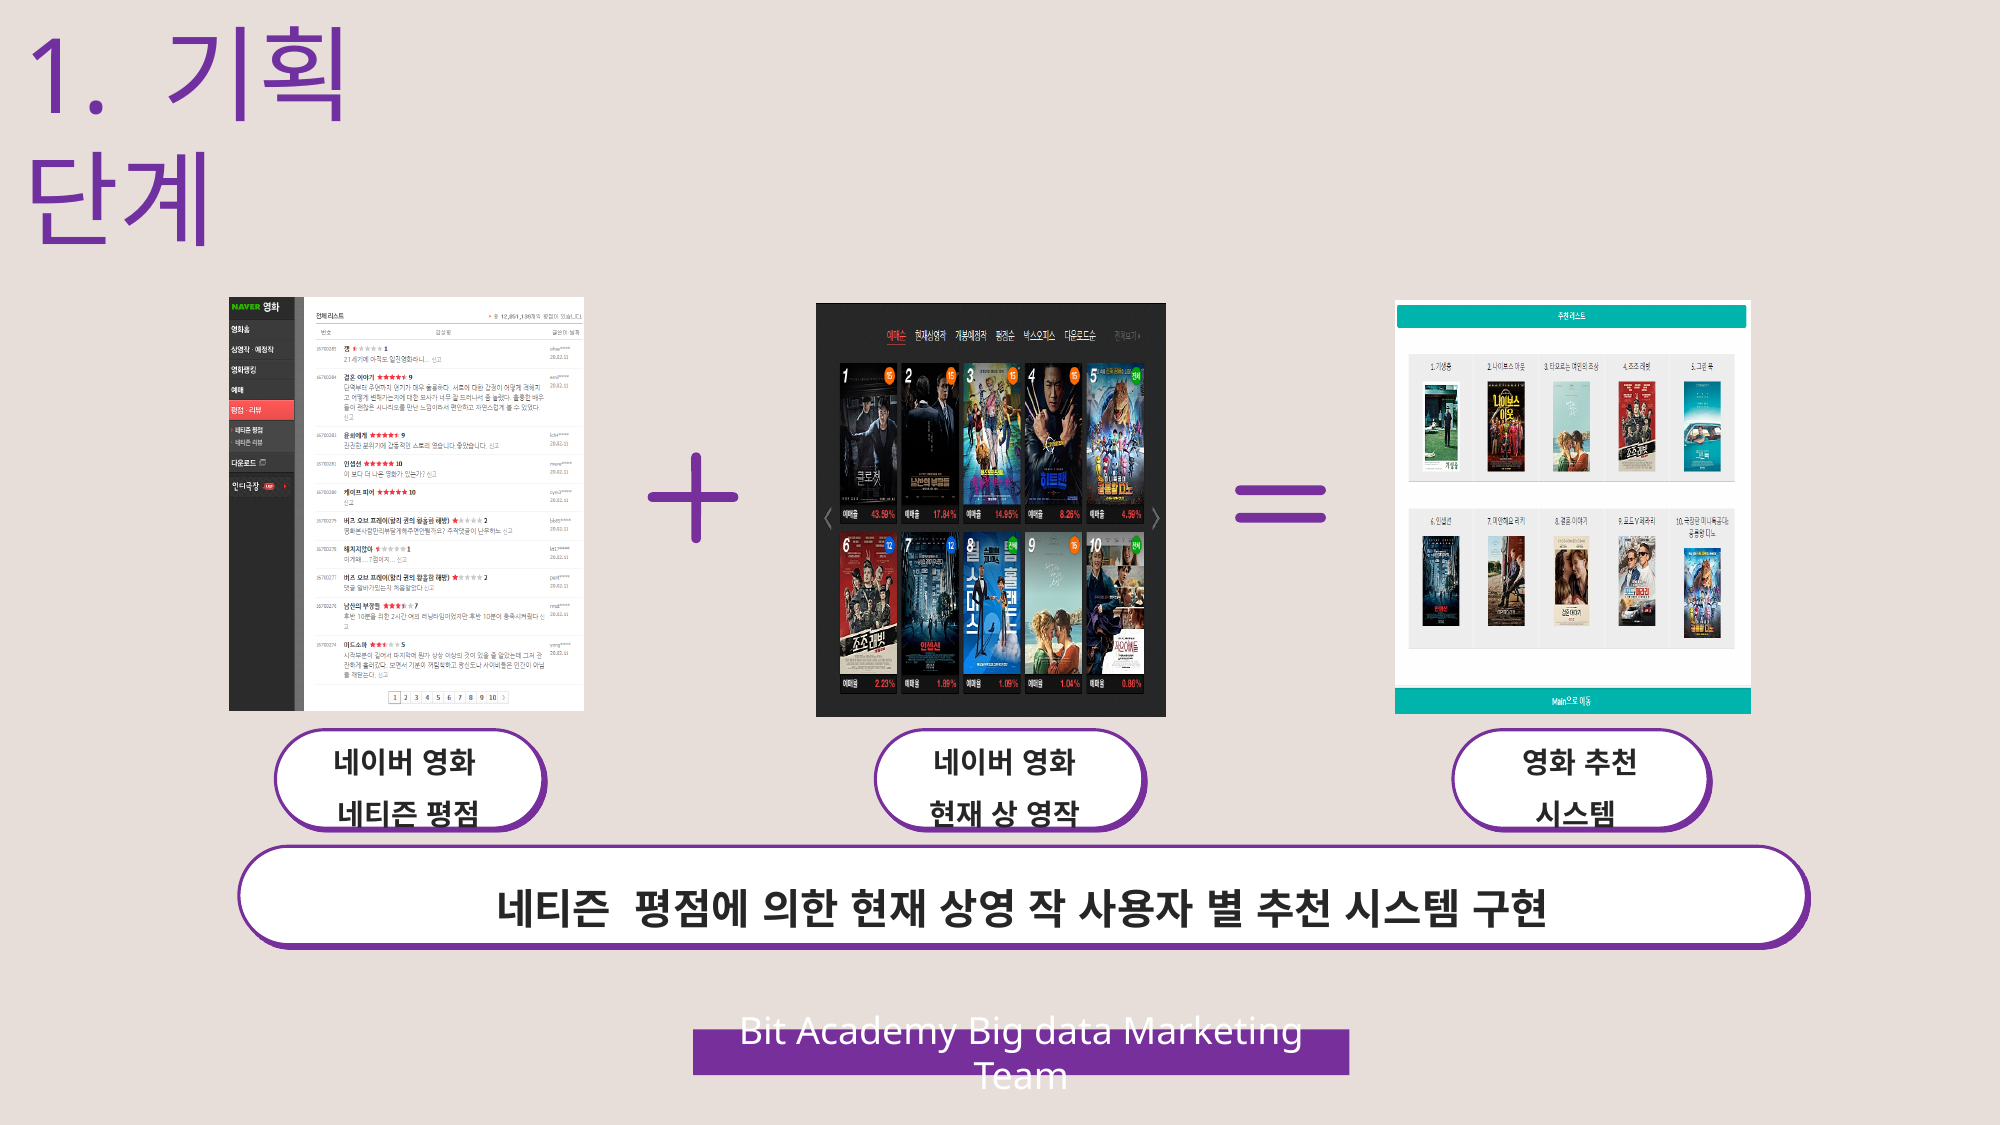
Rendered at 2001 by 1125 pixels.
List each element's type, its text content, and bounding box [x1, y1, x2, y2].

text_box [1234, 511, 1327, 524]
text_box [703, 491, 740, 504]
picture [229, 297, 584, 711]
text_box 네티즌 평점에 의한 현재 상영 작 사용자 별 추천 시스템 구현 [237, 845, 1808, 946]
text_box 네이버 영화 현재 상 영작 [874, 728, 1144, 830]
text_box 네이버 영화 네티즌 평점 [274, 728, 544, 830]
text_box [690, 451, 703, 545]
text_box [1234, 484, 1327, 497]
picture [1395, 300, 1751, 714]
text_box [646, 491, 690, 504]
text_box Bit Academy Big data Marketing Team [692, 1028, 1351, 1076]
text_box 1. 기획 단계 [8, 1, 467, 267]
text_box 영화 추천 시스템 [1451, 728, 1710, 830]
picture [815, 303, 1166, 717]
